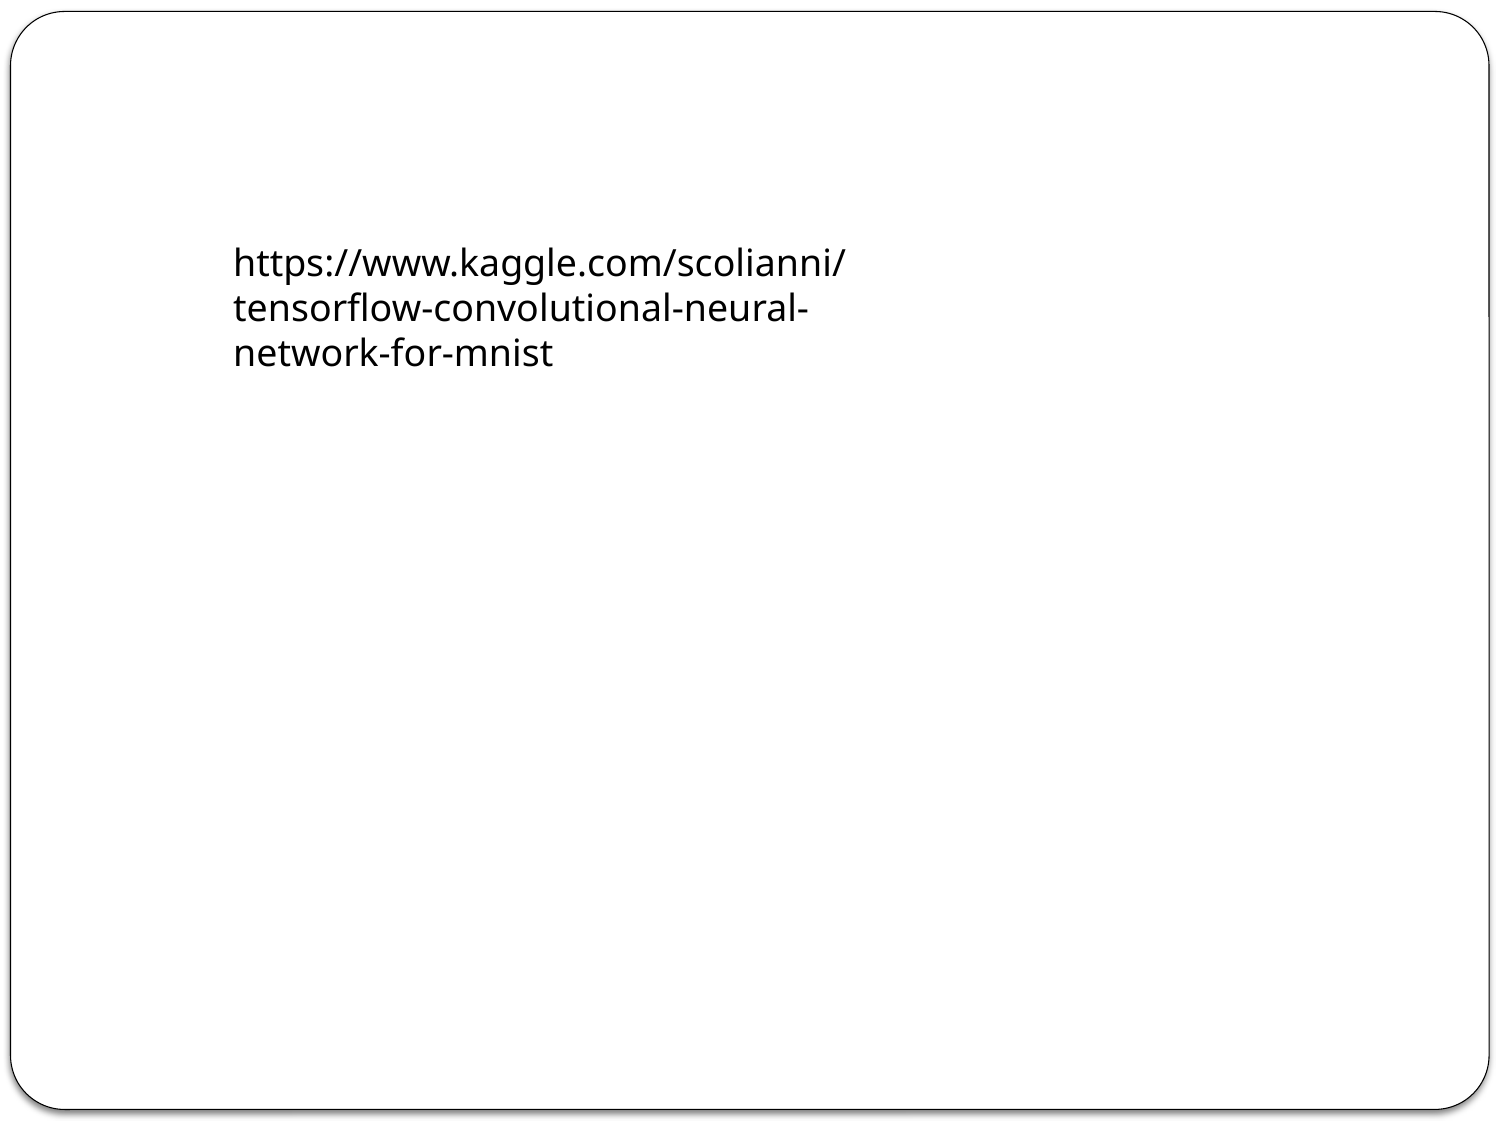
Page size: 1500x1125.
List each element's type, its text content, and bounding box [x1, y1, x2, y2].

text_box https://www.kaggle.com/scolianni/tensorflow-convolutional-neural-network-for-mnist [218, 231, 969, 382]
